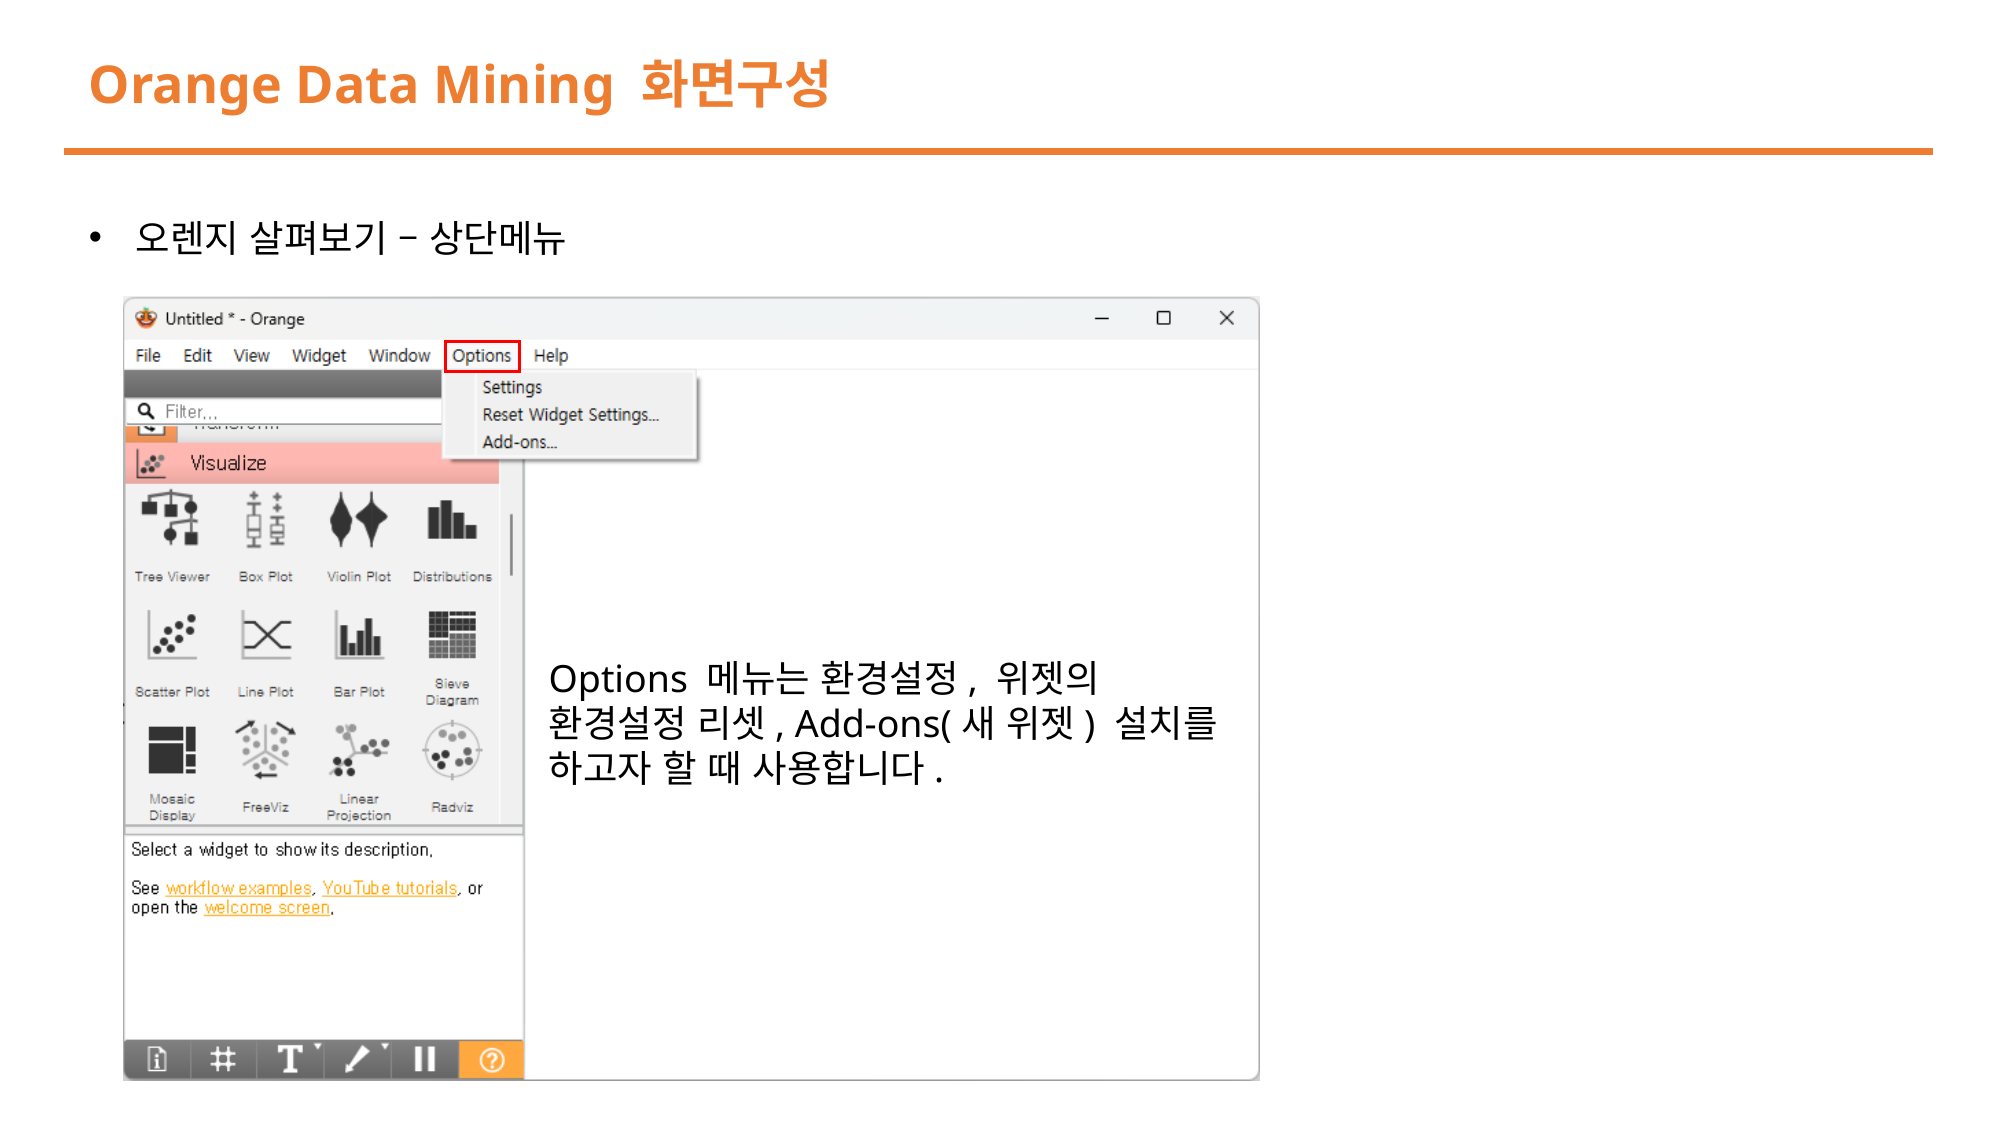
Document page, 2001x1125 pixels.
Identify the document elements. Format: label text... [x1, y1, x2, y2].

text_box Orange Data Mining 화면구성 [74, 43, 966, 122]
text_box 오렌지 살펴보기 – 상단메뉴 [74, 207, 1933, 267]
picture [123, 296, 1260, 1081]
